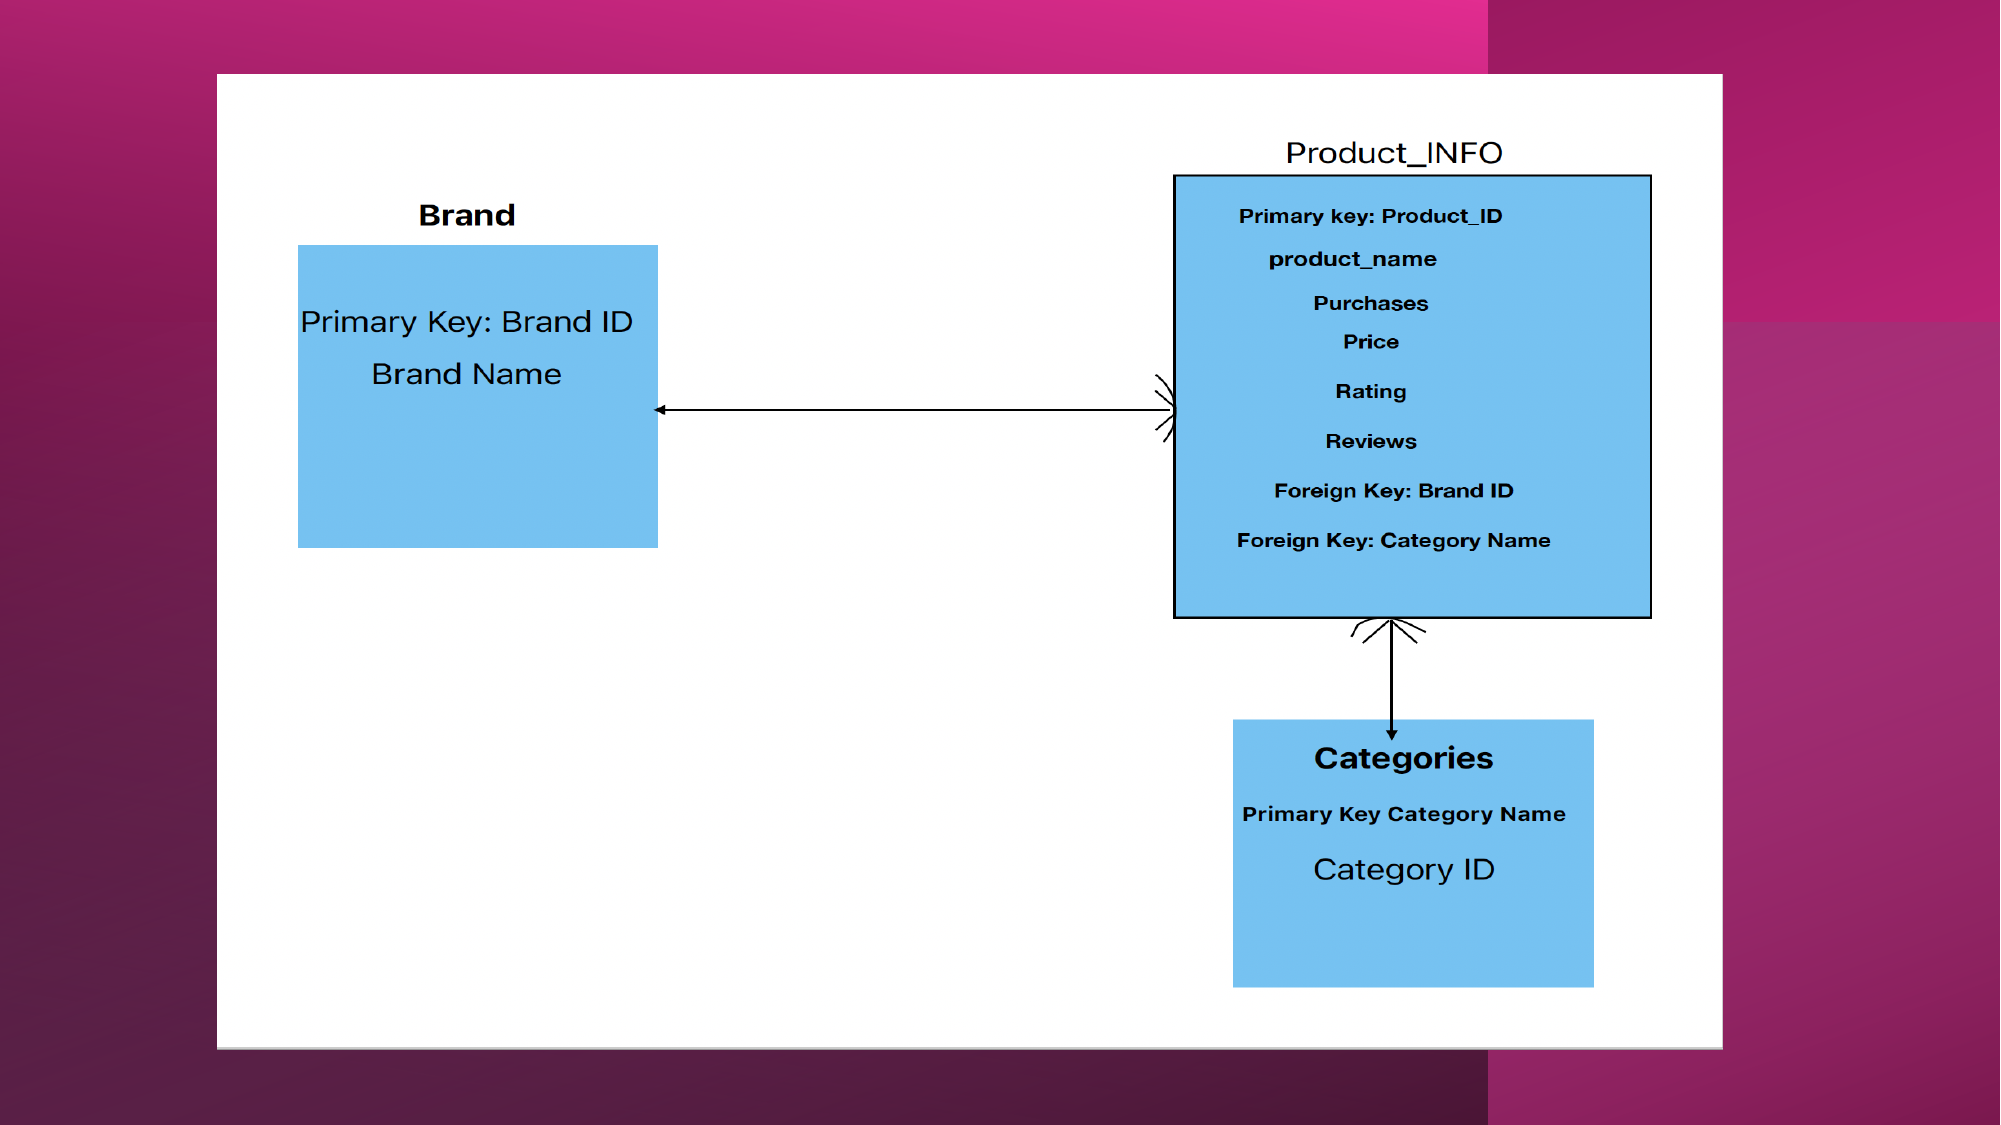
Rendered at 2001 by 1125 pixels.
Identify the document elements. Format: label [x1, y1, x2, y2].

text_box [1489, 0, 2000, 321]
text_box [0, 0, 1489, 321]
text_box [0, 321, 2000, 1125]
list [217, 74, 1723, 1050]
